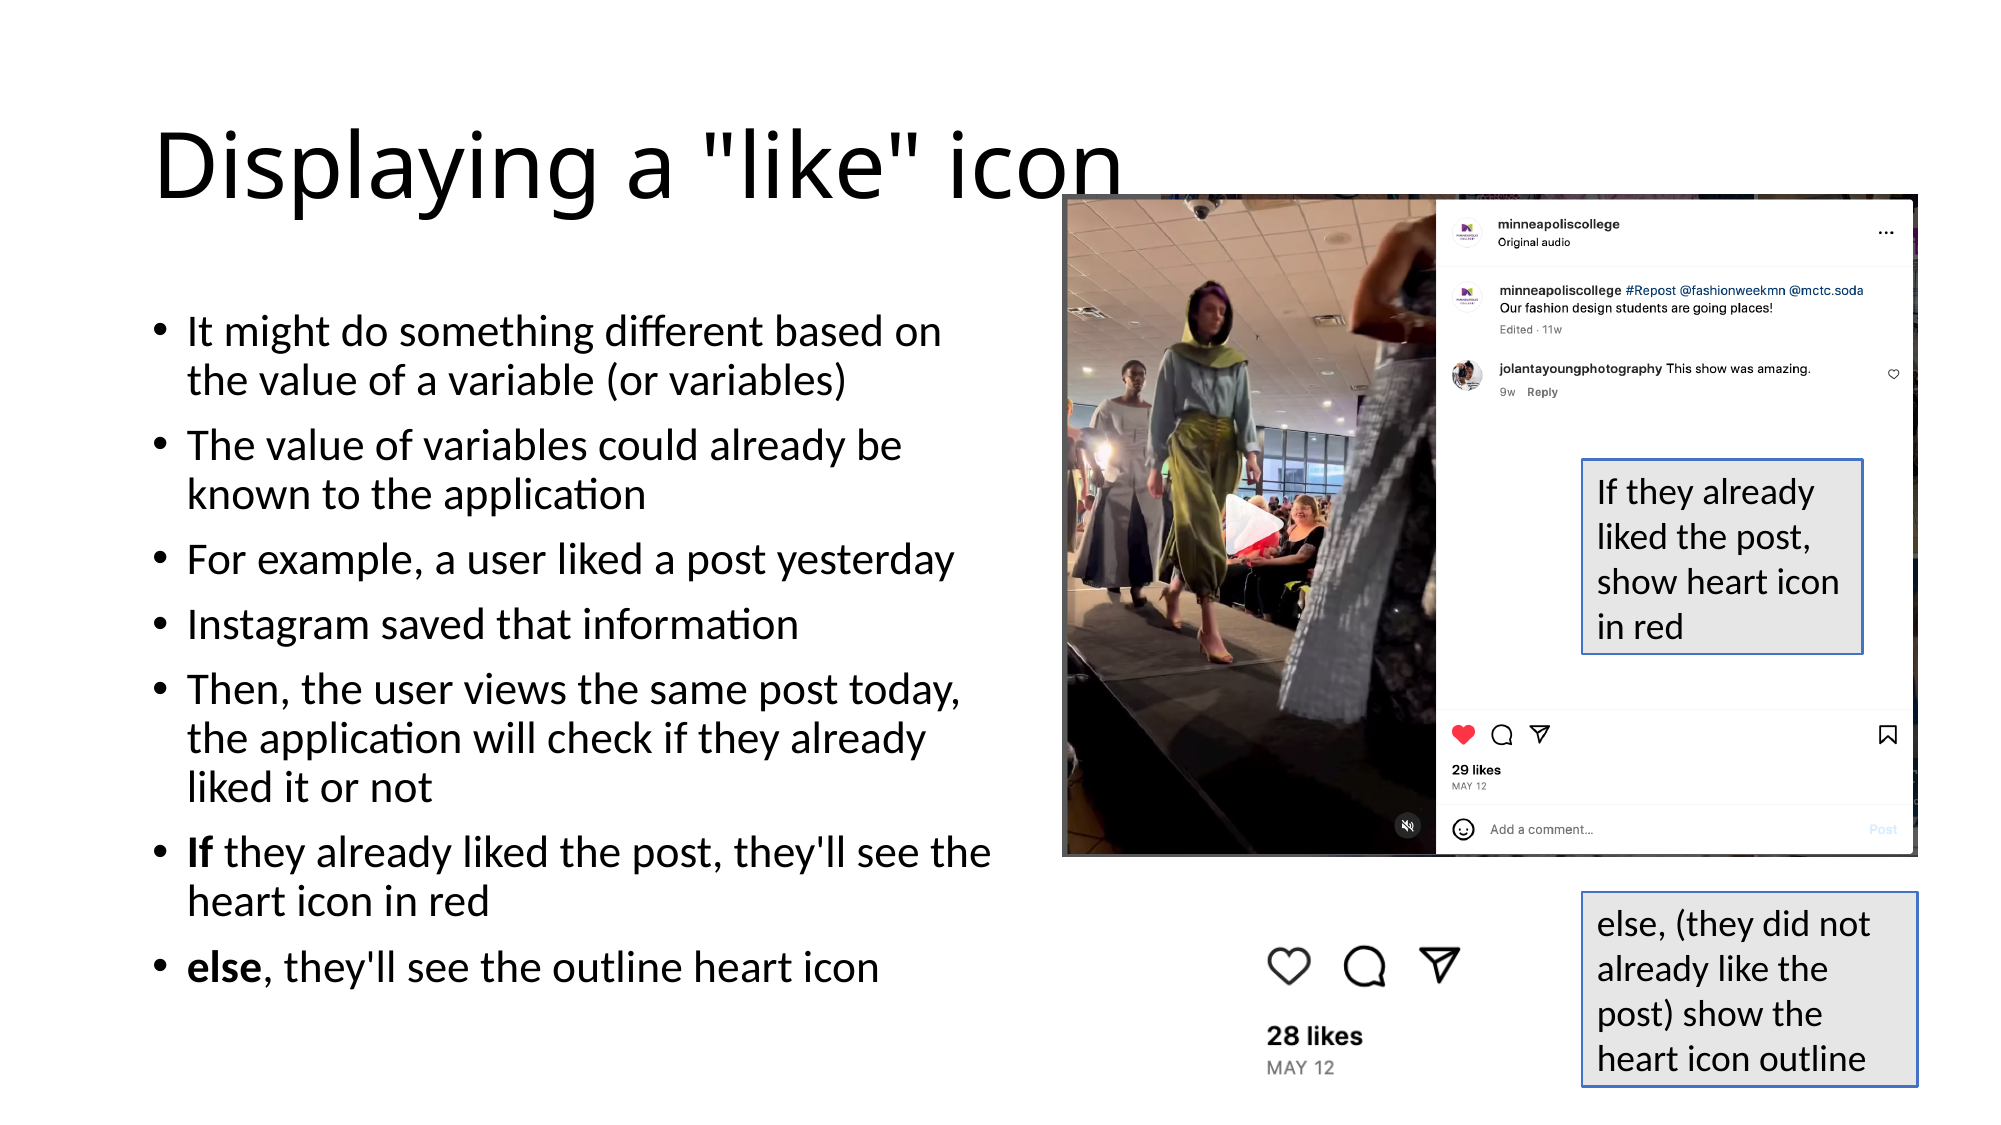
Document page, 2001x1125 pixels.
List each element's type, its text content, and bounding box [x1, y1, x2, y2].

title Displaying a "like" icon [137, 59, 1198, 278]
picture [1062, 194, 1918, 857]
picture [1250, 928, 1526, 1089]
text_box else, (they did not already like the post) show the heart icon outline [1582, 891, 1918, 1087]
list It might do something different based on the value of a variable (or variables) The value of variables could already be known to the application For example, a user liked a post yesterday Instagram saved that information Then, the user views the same post today, the application will check if they already liked it or not If they already liked the post, they'll see the heart icon in red else, they'll see the outline heart icon [137, 299, 1020, 1014]
